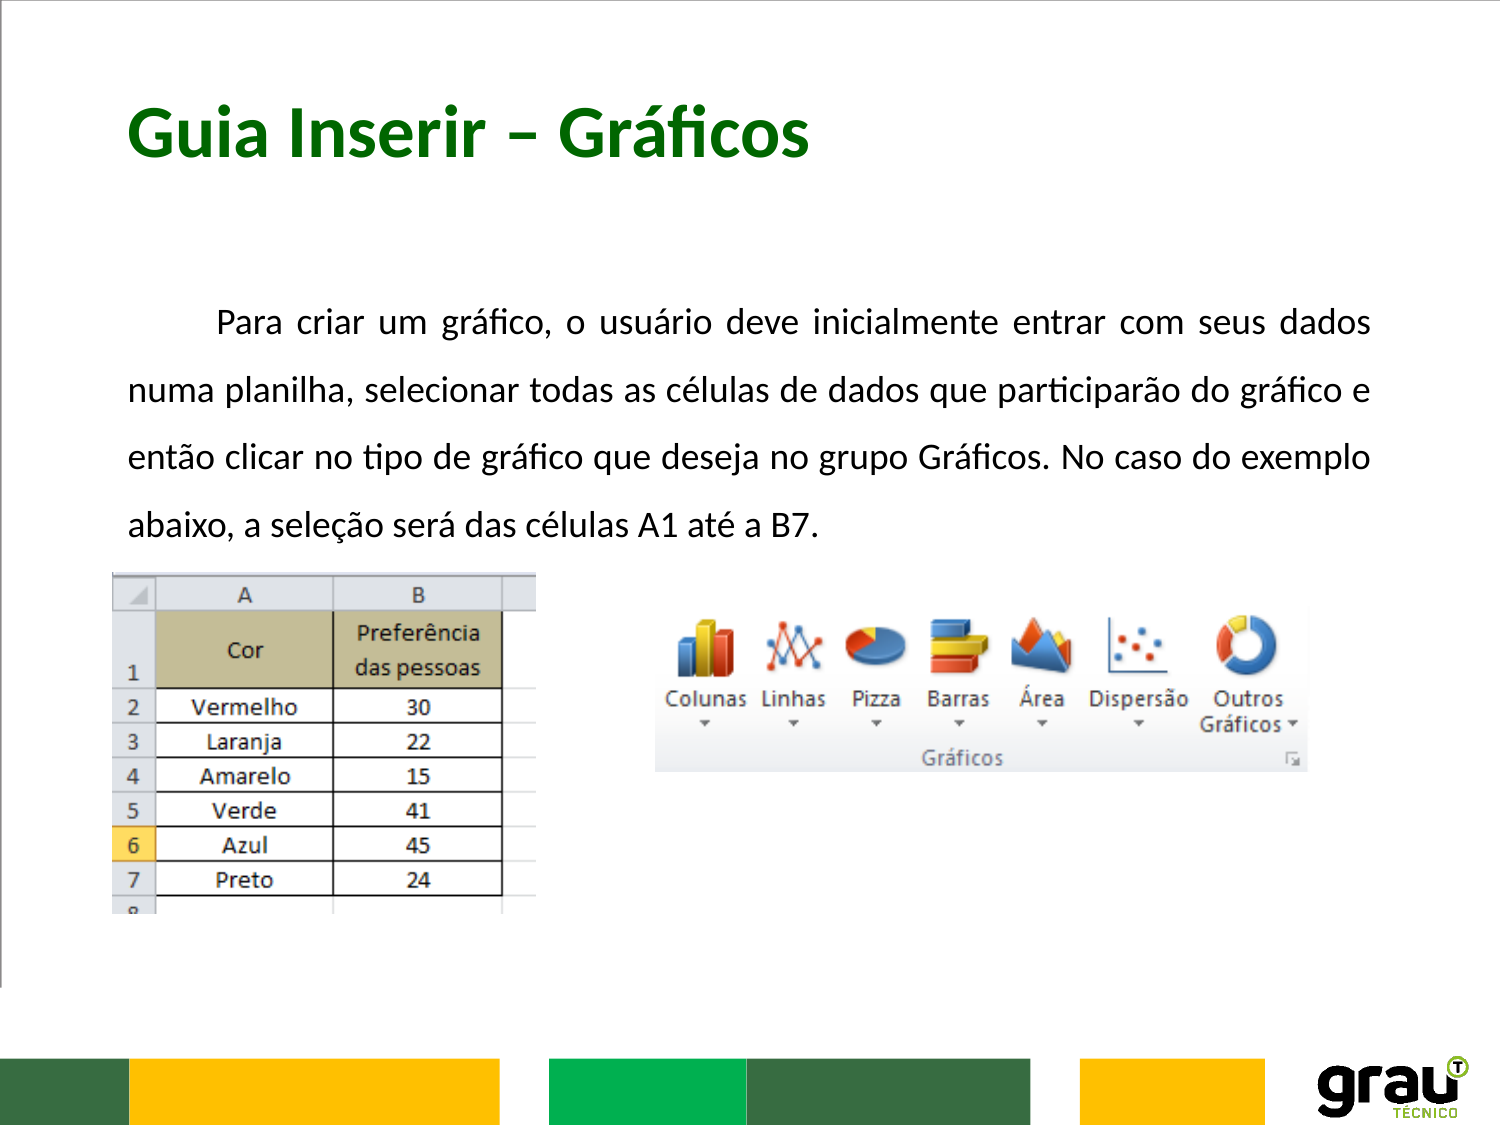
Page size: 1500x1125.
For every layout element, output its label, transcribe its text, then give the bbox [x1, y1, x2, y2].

text_box Para criar um gráfico, o usuário deve inicialmente entrar com seus dados numa planilha, selecionar todas as células de dados que participarão do gráfico e então clicar no tipo de gráfico que deseja no grupo Gráficos. No caso do exemplo abaixo, a seleção será das células A1 até a B7. [112, 267, 1388, 553]
text_box Guia Inserir – Gráficos [112, 7, 1388, 249]
picture [1316, 1055, 1470, 1121]
picture [0, 0, 1500, 987]
